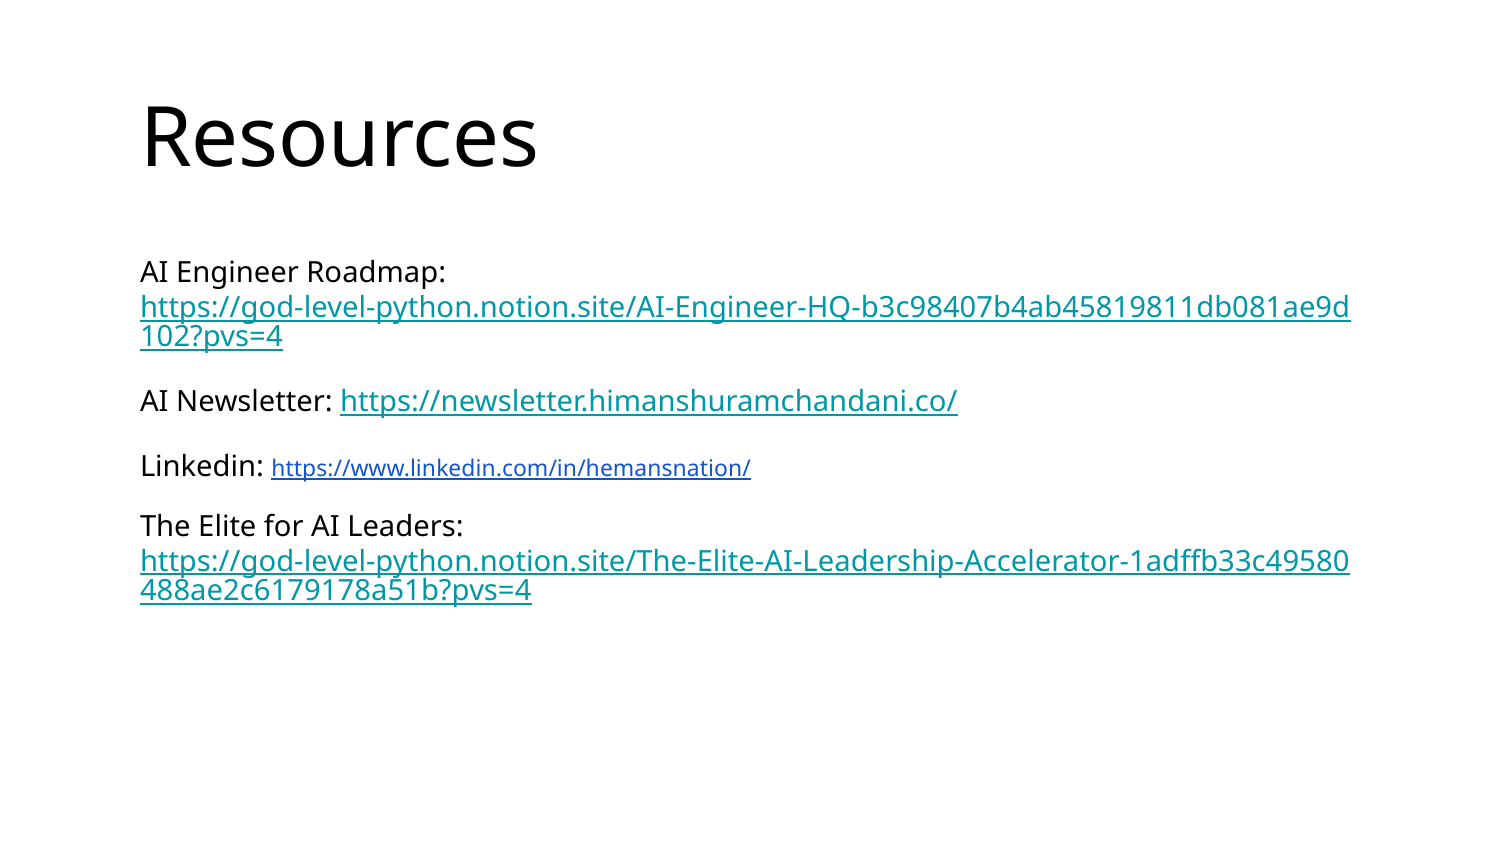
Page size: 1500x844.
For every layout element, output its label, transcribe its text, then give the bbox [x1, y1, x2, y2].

text_box Resources AI Engineer Roadmap: https://god-level-python.notion.site/AI-Engineer-HQ-b3c98407b4ab45819811db081ae9d102?pvs=4 AI Newsletter: https://newsletter.himanshuramchandani.co/ Linkedin: https://www.linkedin.com/in/hemansnation/ The Elite for AI Leaders: https://god-level-python.notion.site/The-Elite-AI-Leadership-Accelerator-1adffb33c49580488ae2c6179178a51b?pvs=4 [124, 68, 1376, 628]
